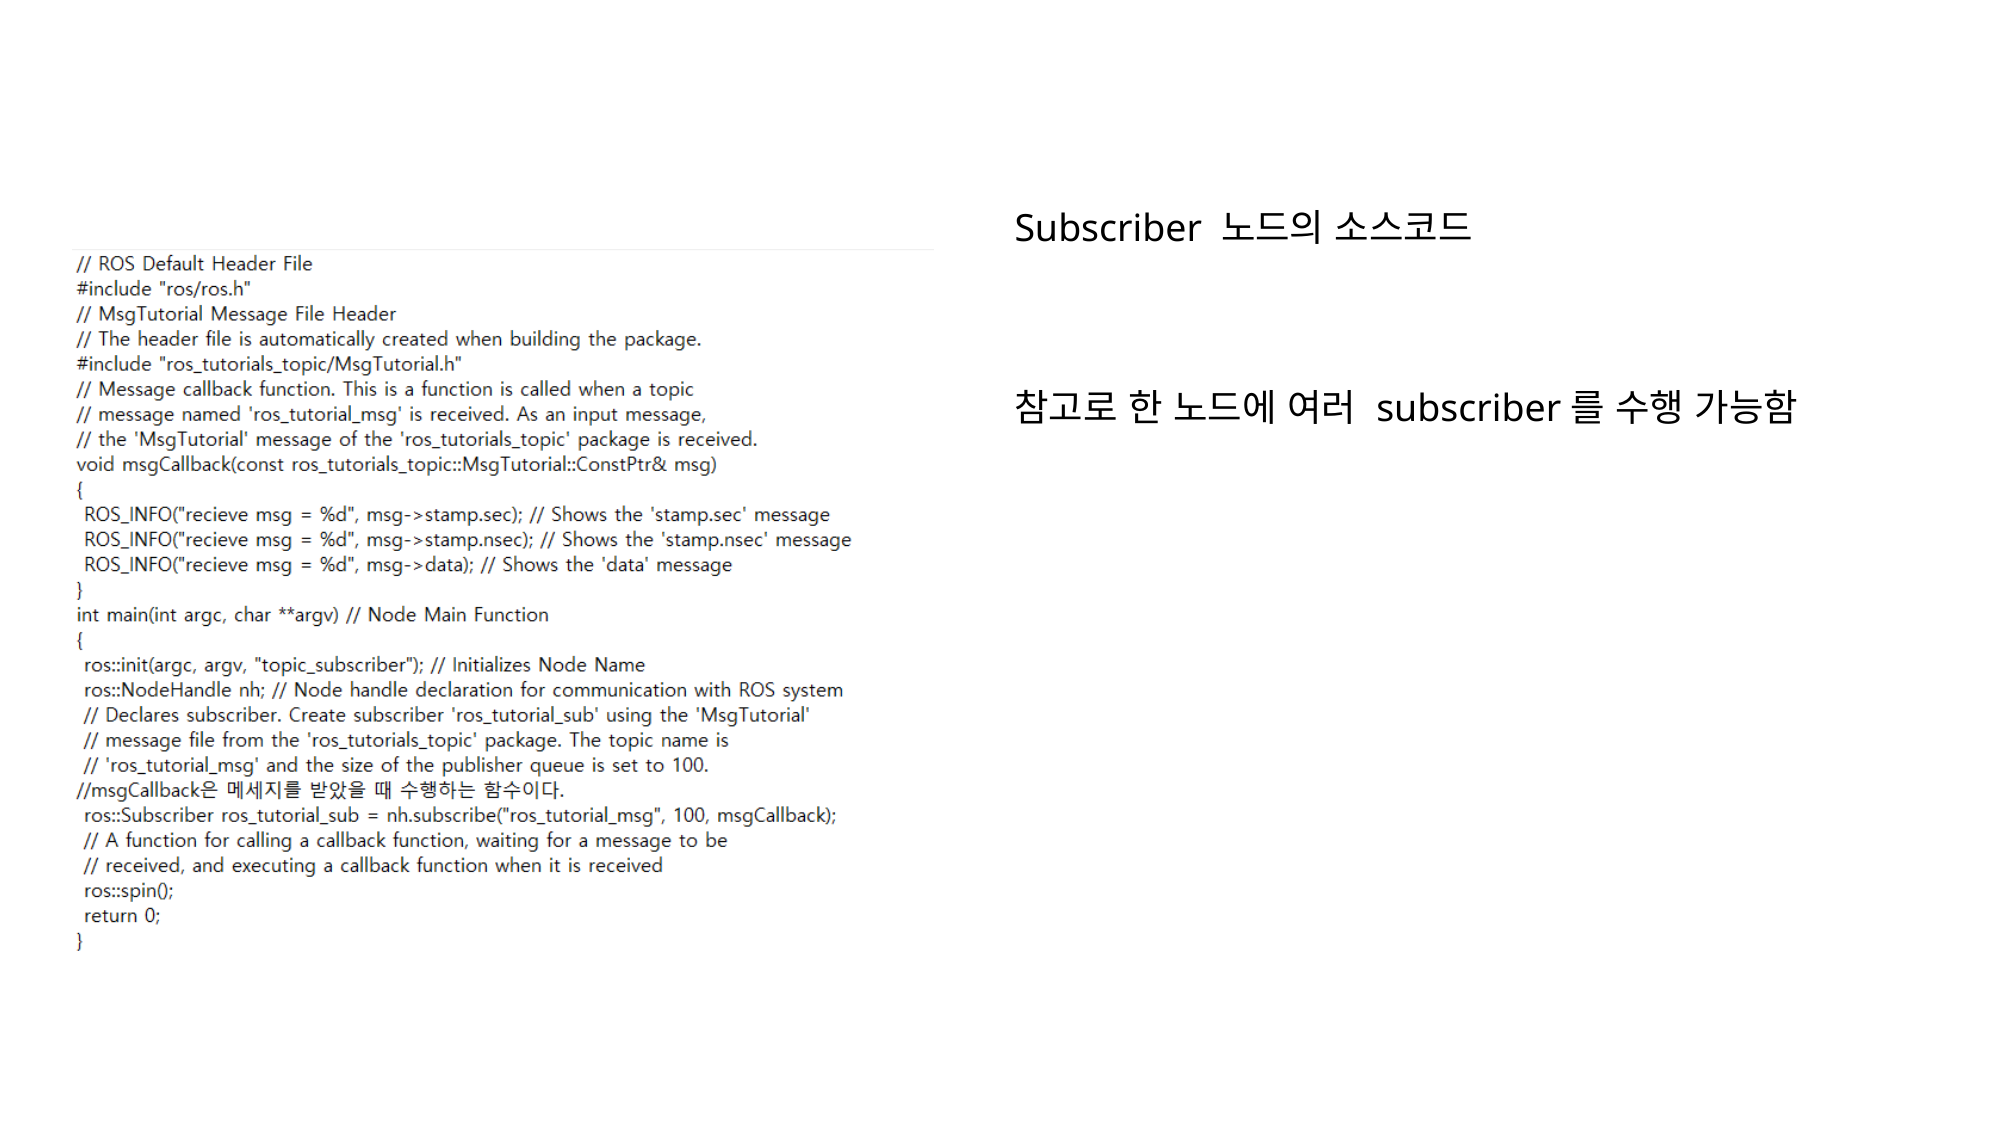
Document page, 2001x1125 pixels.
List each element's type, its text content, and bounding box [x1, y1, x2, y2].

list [72, 249, 934, 964]
text_box Subscriber 노드의 소스코드 참고로 한 노드에 여러 subscriber를 수행 가능함 [999, 196, 1849, 437]
